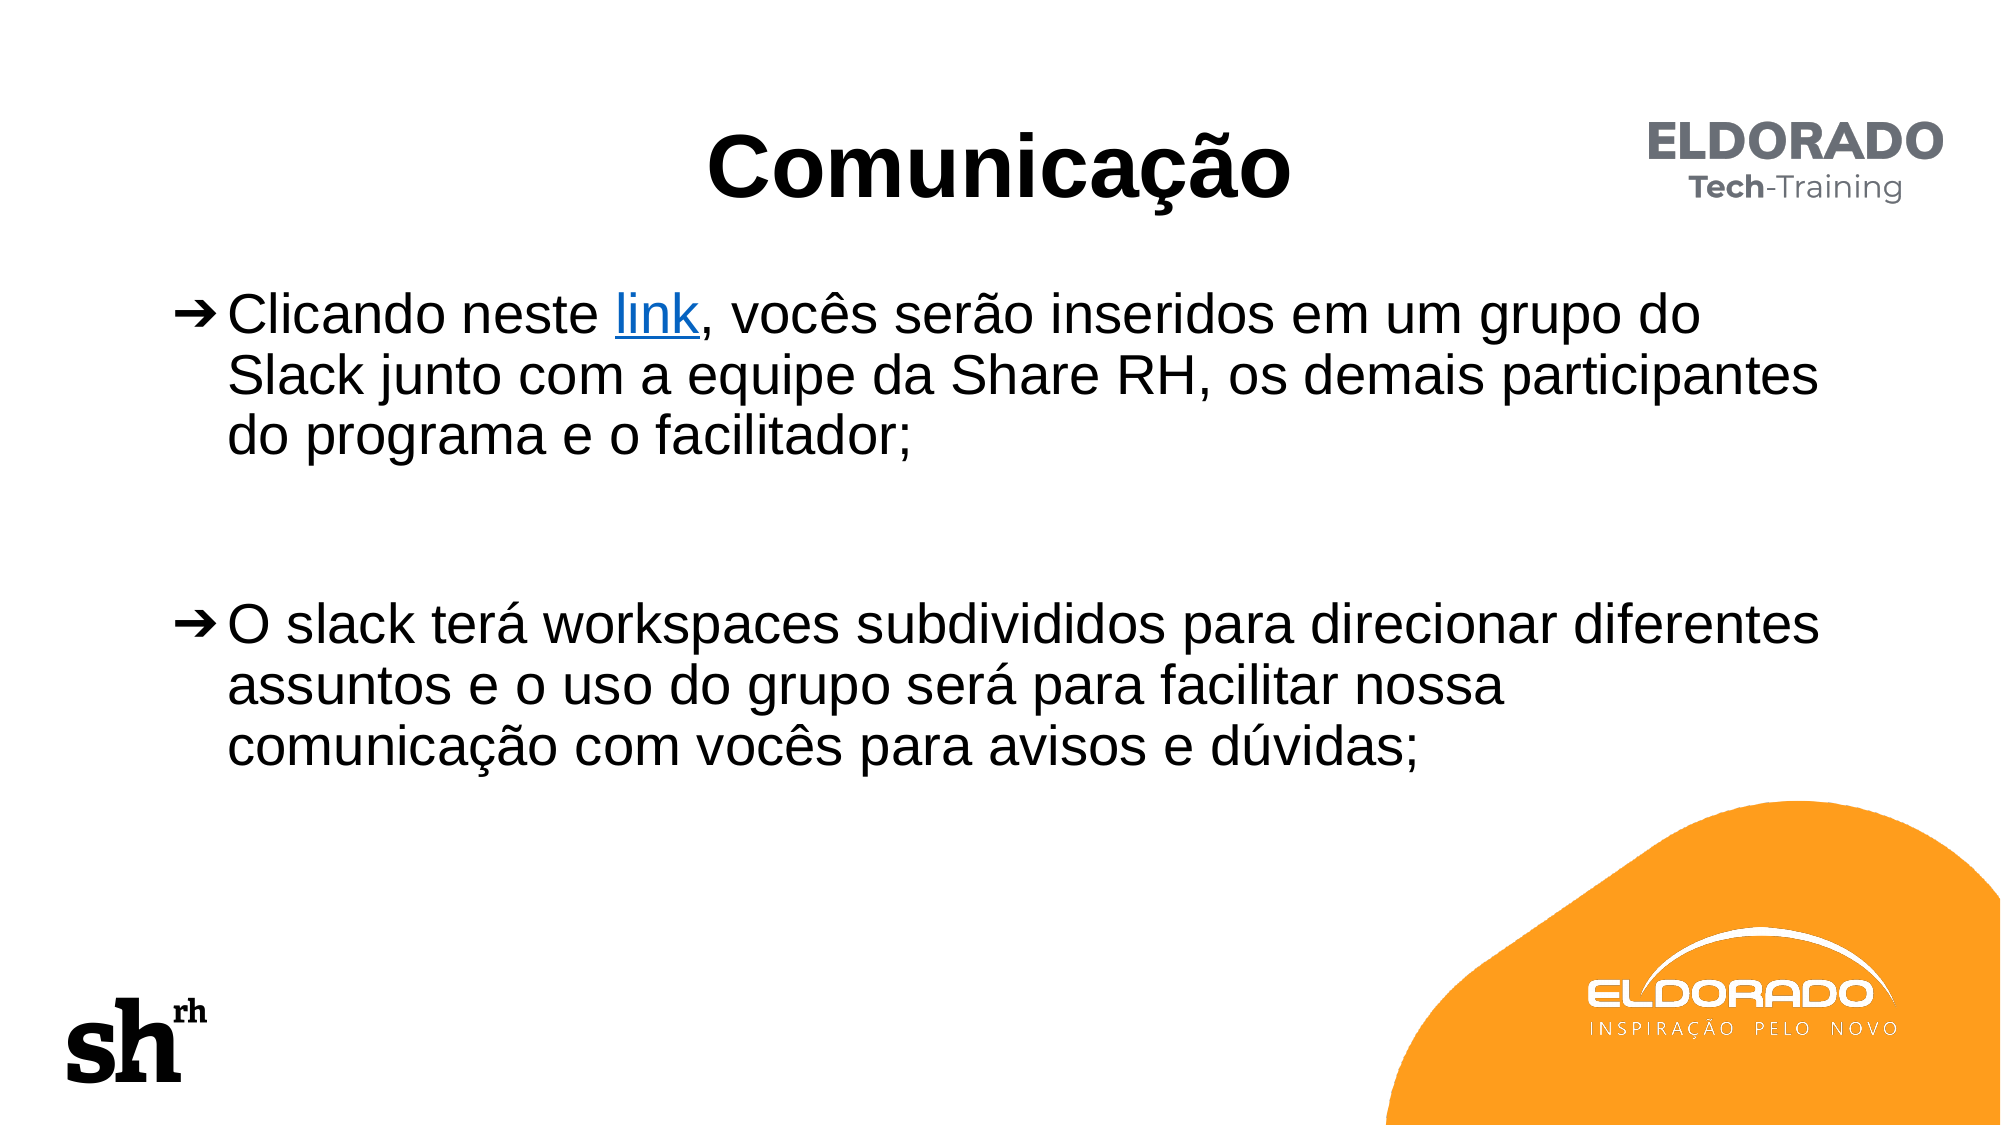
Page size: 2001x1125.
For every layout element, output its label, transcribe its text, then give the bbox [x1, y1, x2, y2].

title Comunicação [137, 59, 1863, 277]
picture [64, 992, 207, 1088]
picture [1331, 742, 2001, 1125]
list Clicando neste link, vocês serão inseridos em um grupo do Slack junto com a equipe da Share RH, os demais participantes do programa e o facilitador; O slack terá workspaces subdivididos para direcionar diferentes assuntos e o uso do grupo será para facilitar nossa comunicação com vocês para avisos e dúvidas; [137, 277, 1863, 1014]
picture [1863, 107, 1946, 205]
